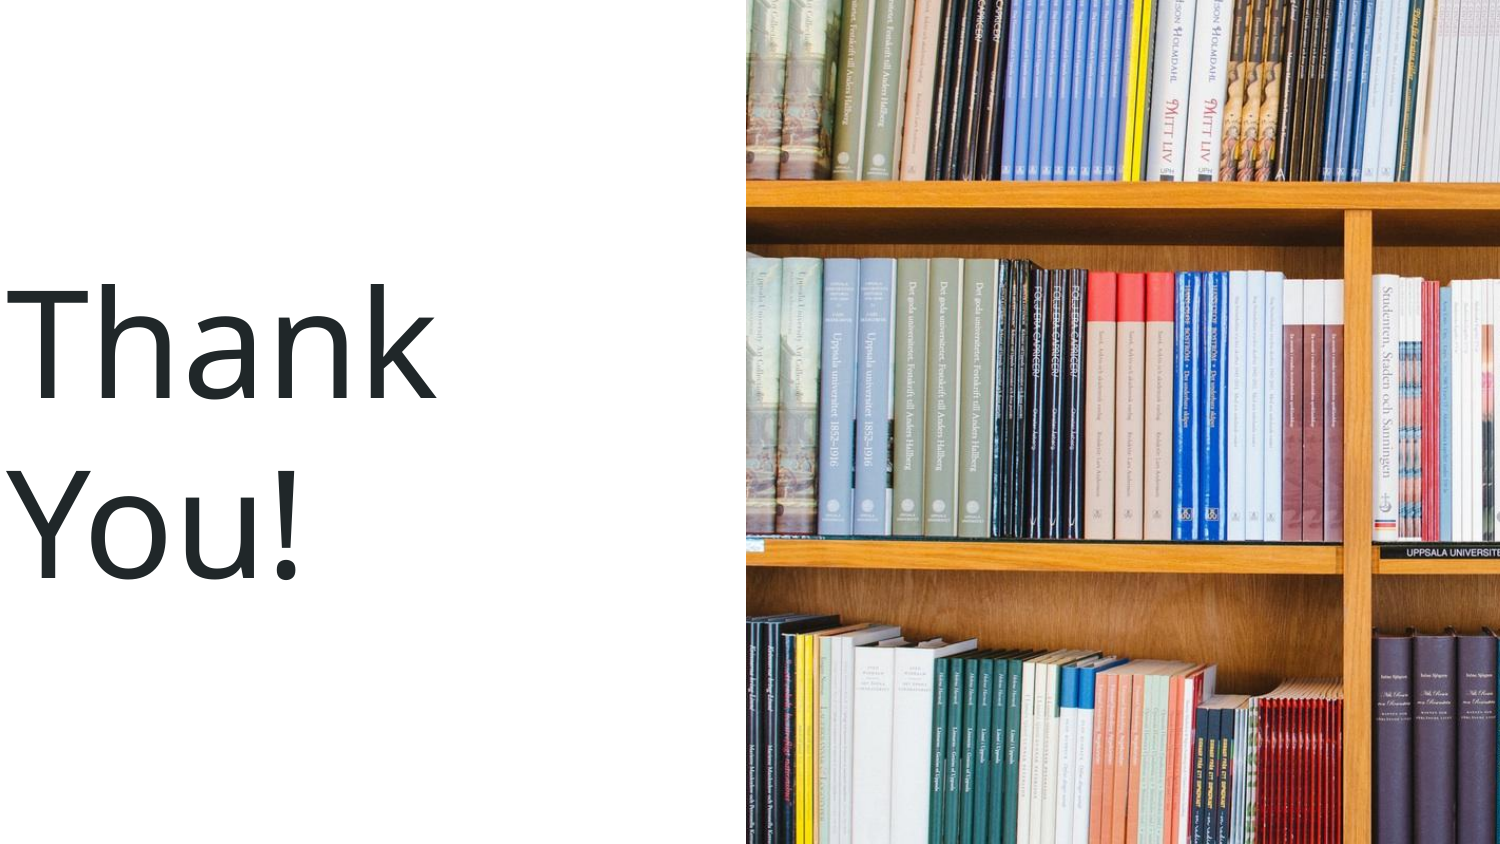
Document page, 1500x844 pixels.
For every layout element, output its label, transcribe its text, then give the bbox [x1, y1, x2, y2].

title Thank You! [0, 191, 740, 803]
picture [745, 0, 1500, 844]
